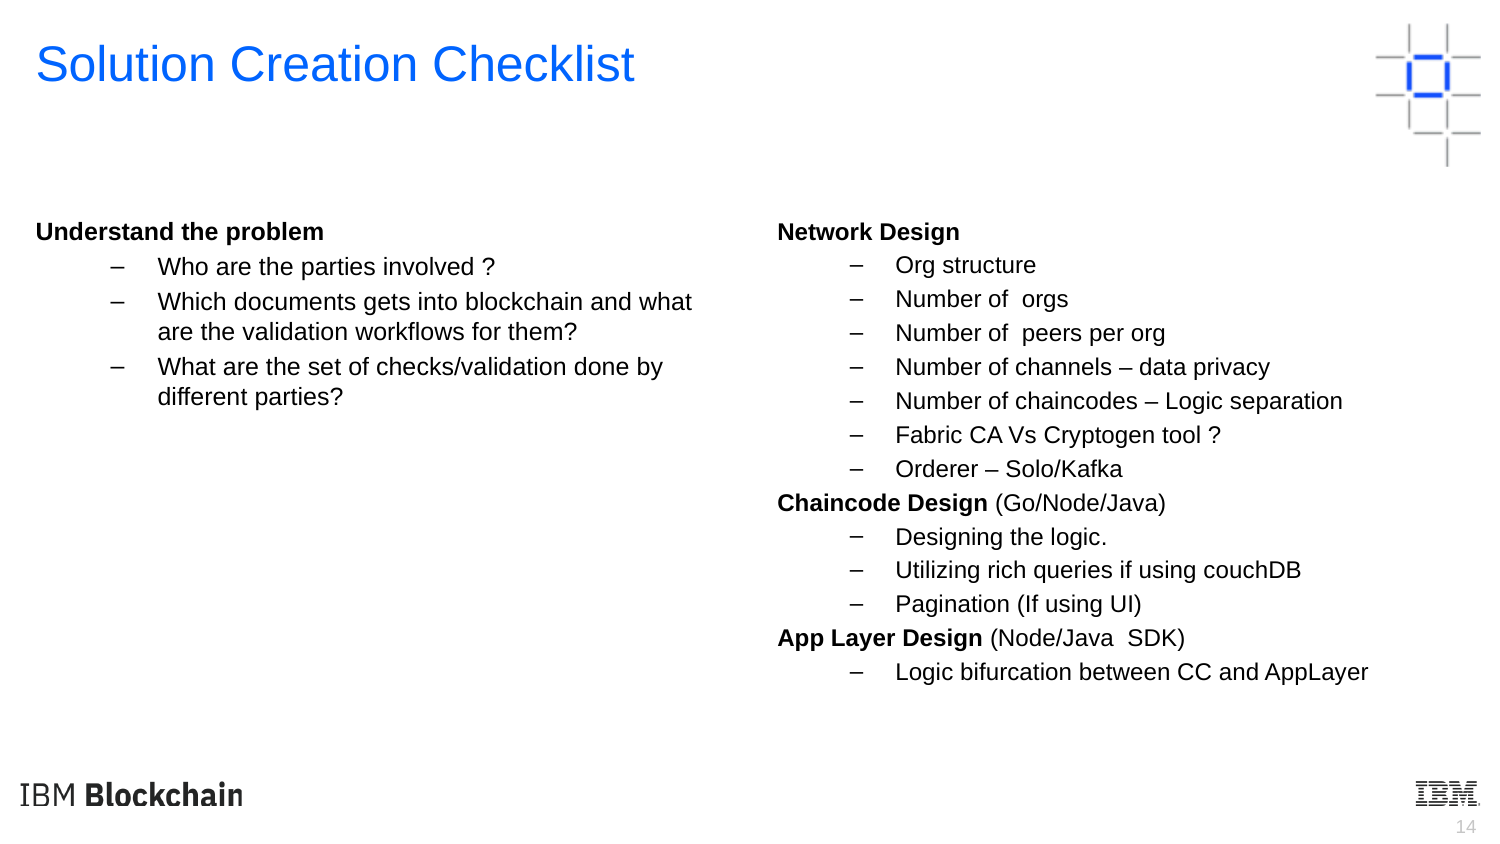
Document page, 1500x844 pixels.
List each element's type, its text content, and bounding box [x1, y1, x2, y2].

list Solution Creation Checklist [20, 23, 1295, 190]
list Network Design Org structure Number of orgs Number of peers per org Number of channels – data privacy Number of chaincodes – Logic separation Fabric CA Vs Cryptogen tool ? Orderer – Solo/Kafka Chaincode Design (Go/Node/Java) Designing the logic. Utilizing rich queries if using couchDB Pagination (If using UI) App Layer Design (Node/Java SDK) Logic bifurcation between CC and AppLayer [762, 208, 1481, 695]
list Understand the problem Who are the parties involved ? Which documents gets into blockchain and what are the validation workflows for them? What are the set of checks/validation done by different parties? [20, 208, 739, 695]
picture [1376, 24, 1480, 166]
